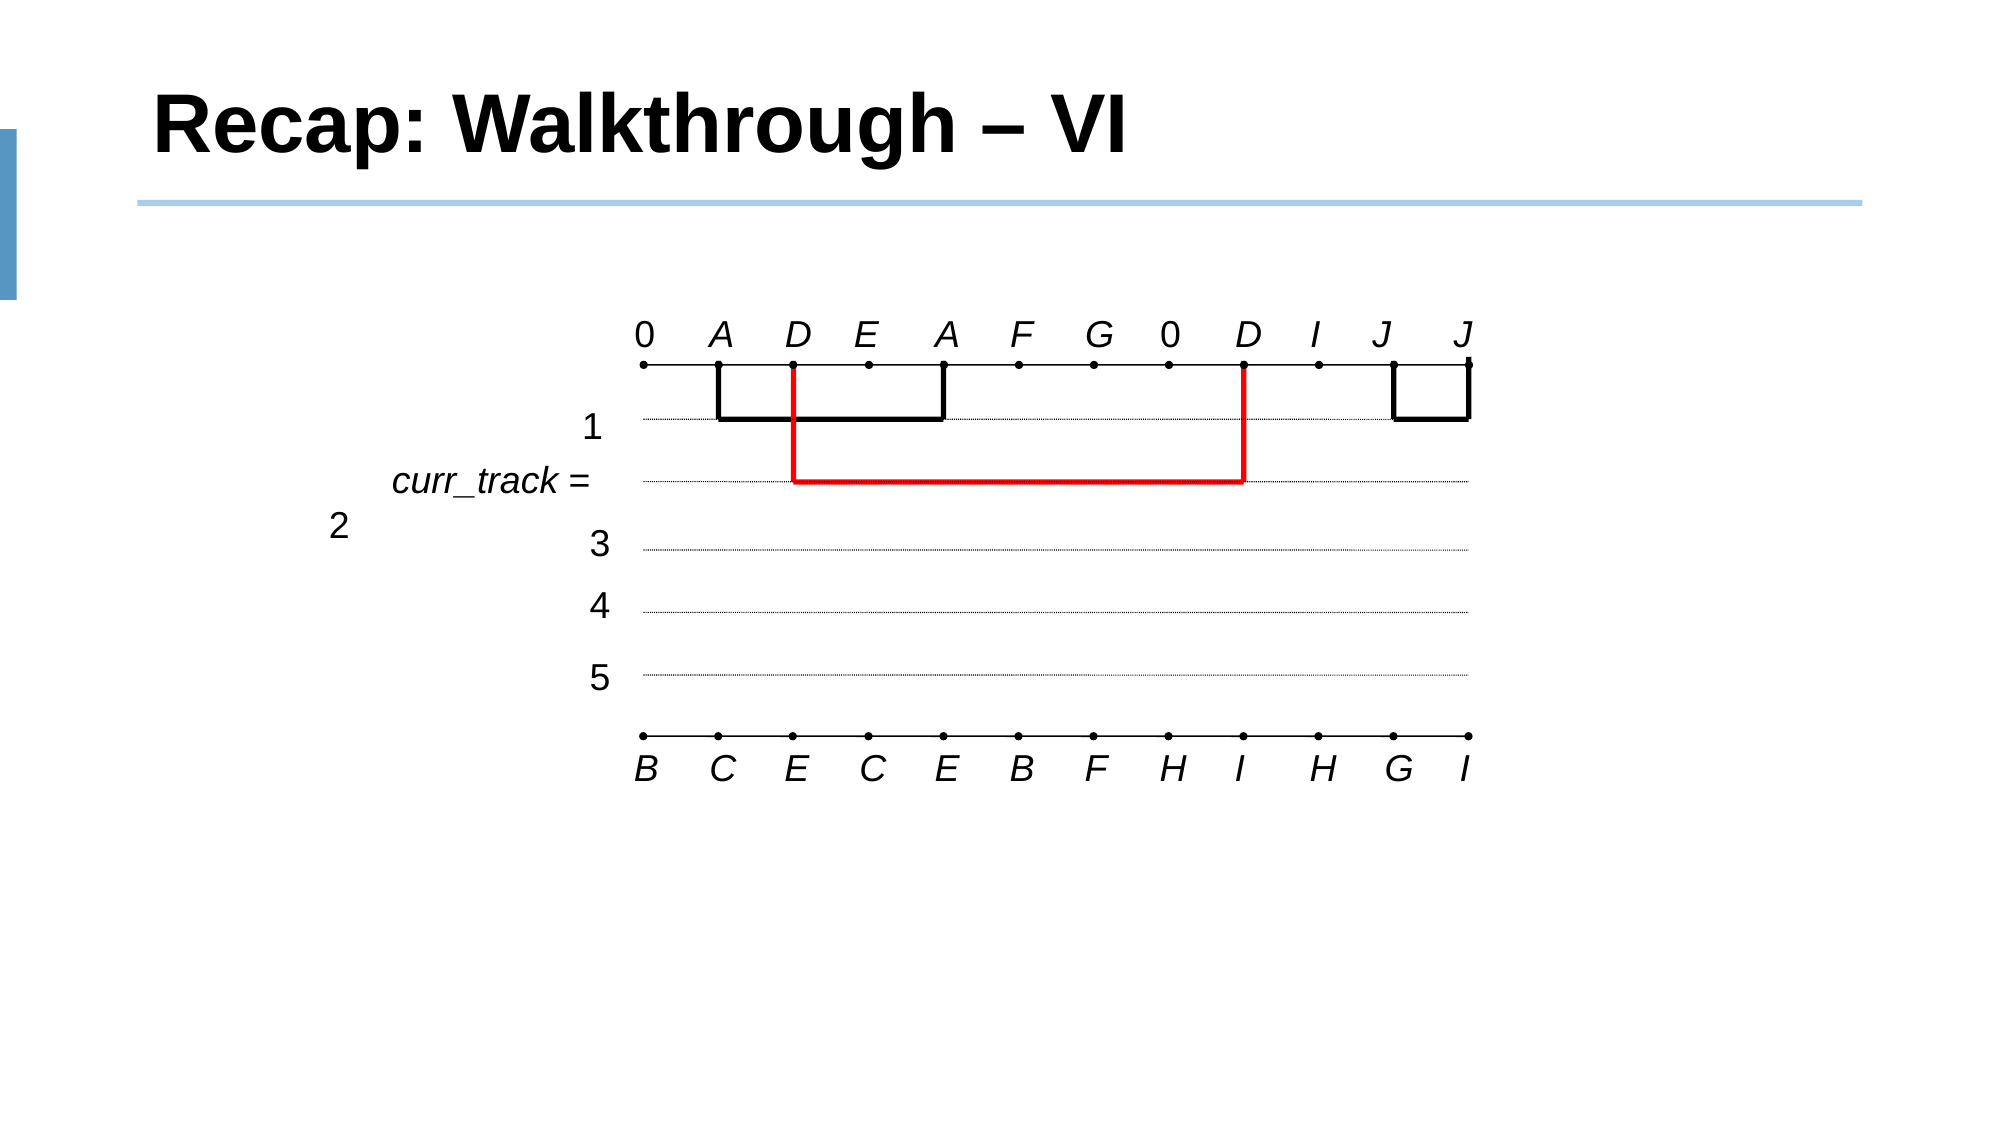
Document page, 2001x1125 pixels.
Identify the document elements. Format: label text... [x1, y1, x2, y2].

text_box I [1294, 302, 1356, 364]
text_box 1 [566, 394, 613, 448]
text_box 5 [521, 644, 627, 706]
text_box 0 [1144, 302, 1207, 364]
text_box D [1219, 302, 1282, 364]
text_box A [919, 302, 982, 364]
text_box 4 [521, 573, 627, 635]
text_box J [1356, 302, 1437, 364]
text_box D [768, 302, 832, 364]
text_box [617, 736, 1507, 798]
text_box E [837, 302, 901, 364]
text_box 0 [618, 302, 681, 364]
text_box J [1437, 302, 1532, 364]
text_box F [994, 302, 1057, 364]
title Recap: Walkthrough – VI [137, 42, 1863, 208]
text_box 3 [521, 510, 627, 572]
text_box G [1069, 302, 1132, 364]
text_box A [693, 302, 756, 364]
text_box curr_track = 2 [312, 448, 626, 555]
